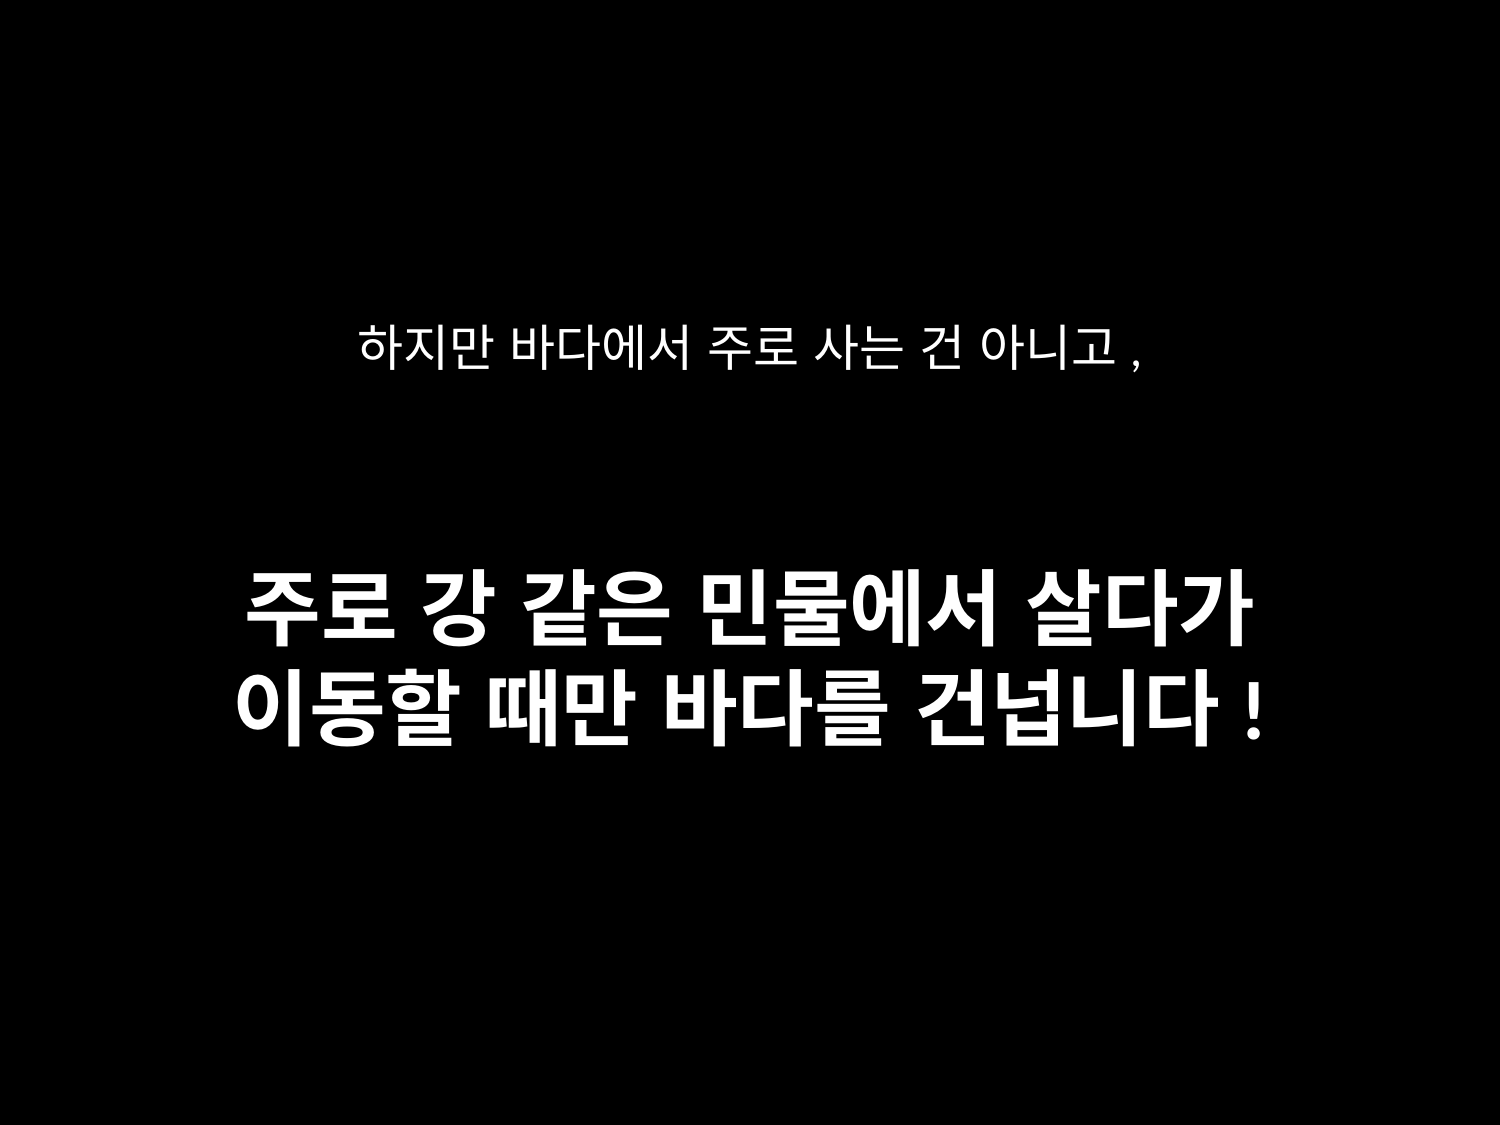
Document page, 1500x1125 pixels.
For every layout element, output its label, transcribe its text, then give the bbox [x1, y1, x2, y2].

text_box 하지만 바다에서 주로 사는 건 아니고, 주로 강 같은 민물에서 살다가 이동할 때만 바다를 건넙니다! [217, 308, 1283, 764]
